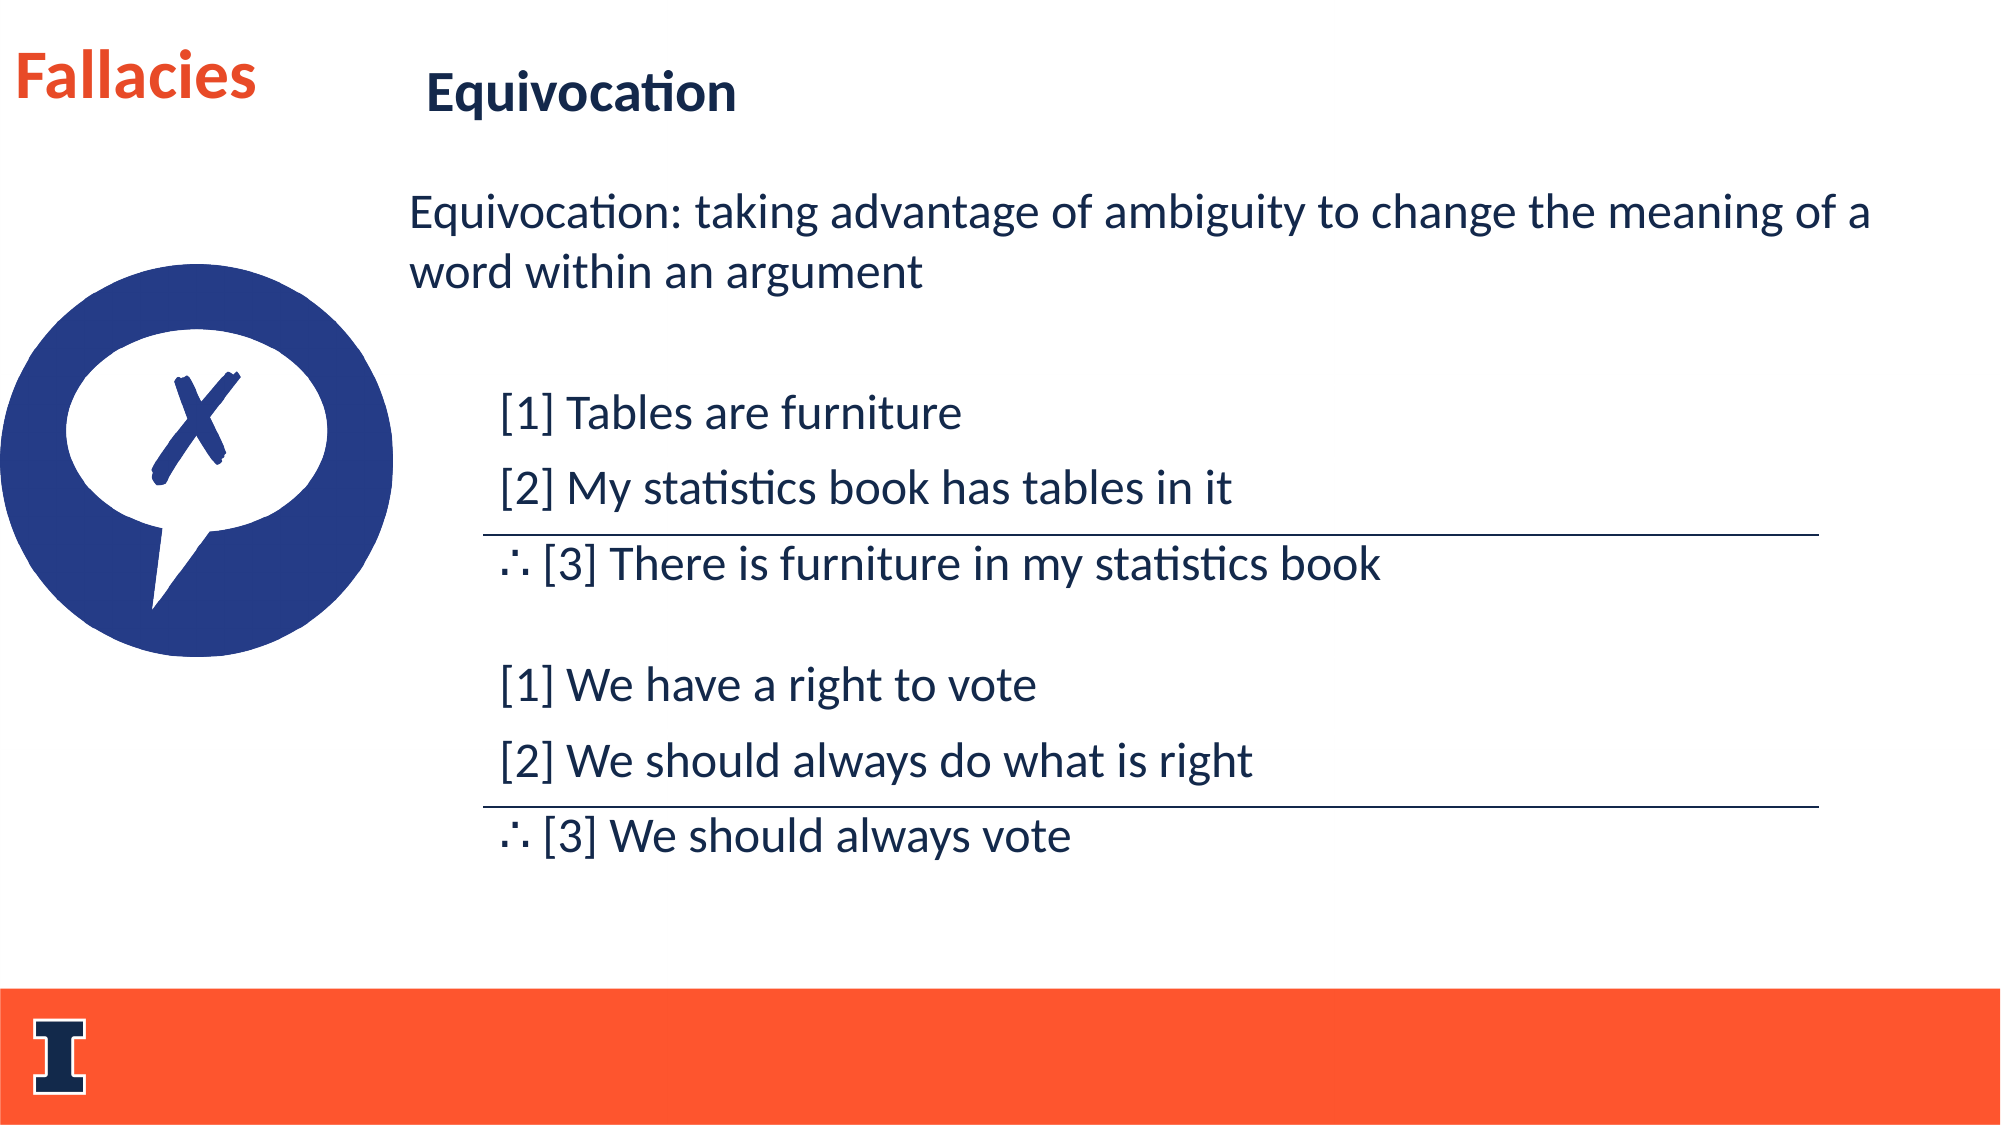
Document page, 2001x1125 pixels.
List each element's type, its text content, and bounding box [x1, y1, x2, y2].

table_header [1] We have a right to vote [485, 658, 1817, 729]
table_header [1] Tables are furniture [485, 386, 1817, 457]
table_cell [2] We should always do what is right [485, 735, 1817, 806]
table_cell ∴ [3] There is furniture in my statistics book [485, 536, 1817, 609]
text_box Fallacies [0, 30, 1884, 122]
picture [0, 0, 2001, 1125]
text_box Equivocation [411, 45, 2000, 131]
table_cell [2] My statistics book has tables in it [485, 463, 1817, 534]
table_cell ∴ [3] We should always vote [485, 808, 1817, 881]
text_box Equivocation: taking advantage of ambiguity to change the meaning of a word within an argument [394, 171, 1908, 307]
